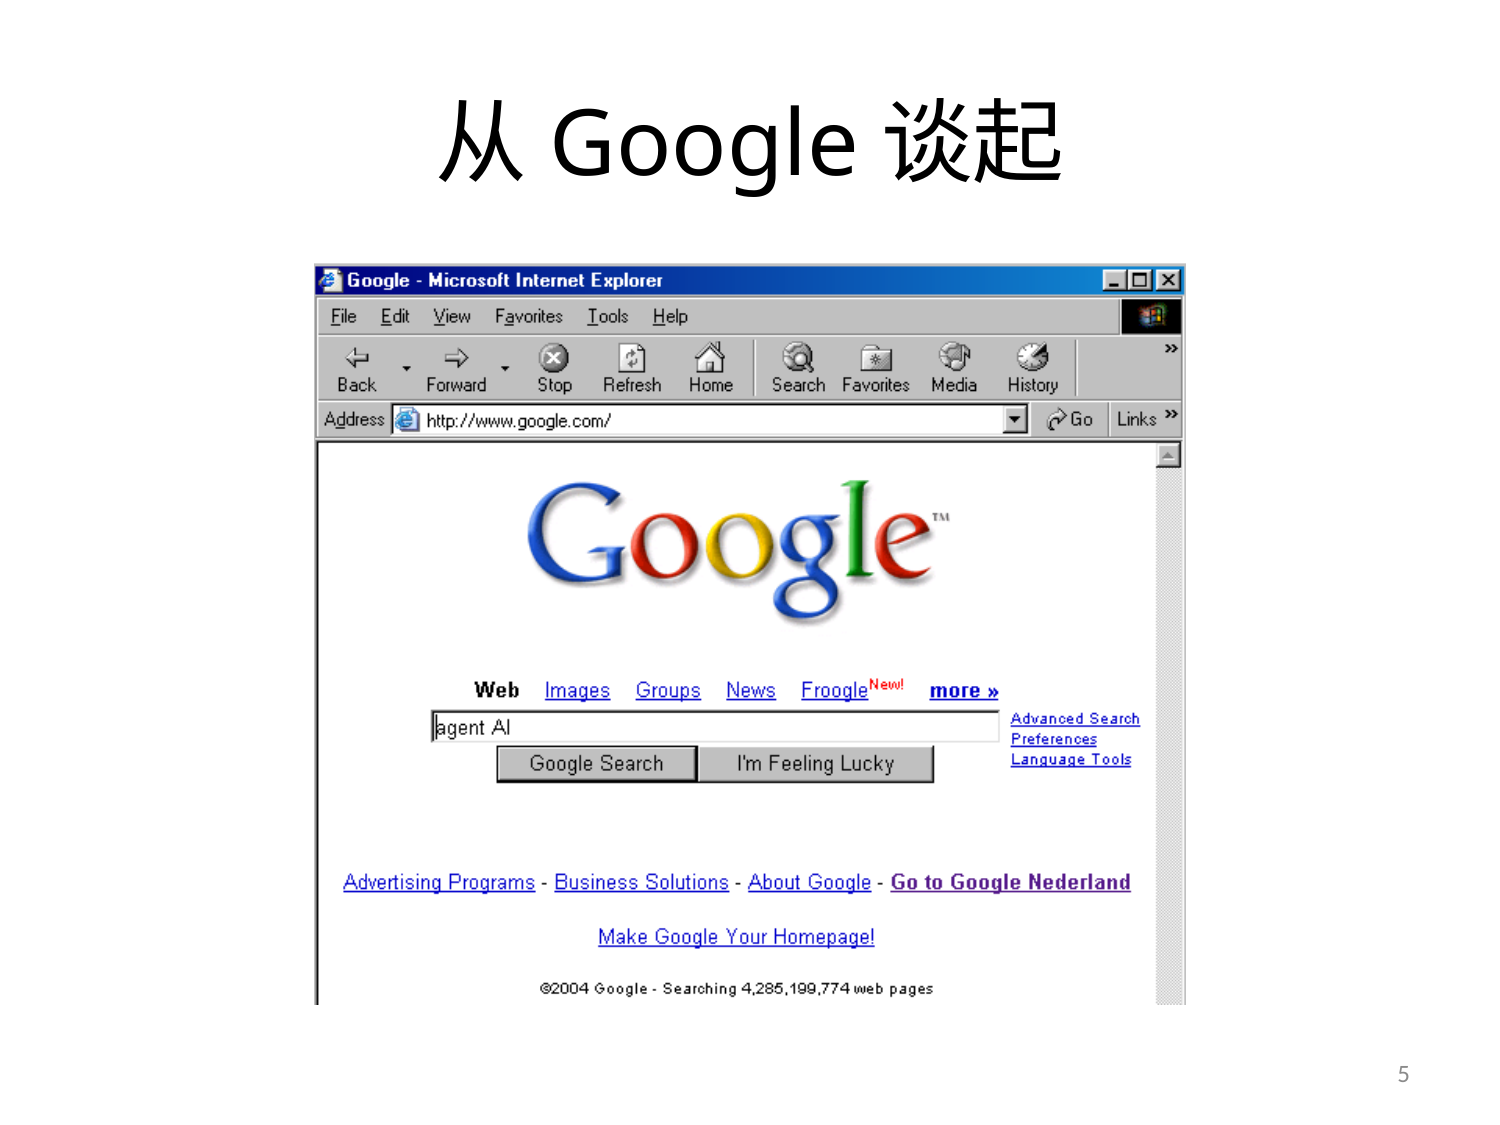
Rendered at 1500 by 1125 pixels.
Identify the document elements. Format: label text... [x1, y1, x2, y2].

slide_number 5 [1074, 1042, 1425, 1103]
title 从Google谈起 [75, 45, 1425, 233]
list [314, 262, 1186, 1006]
